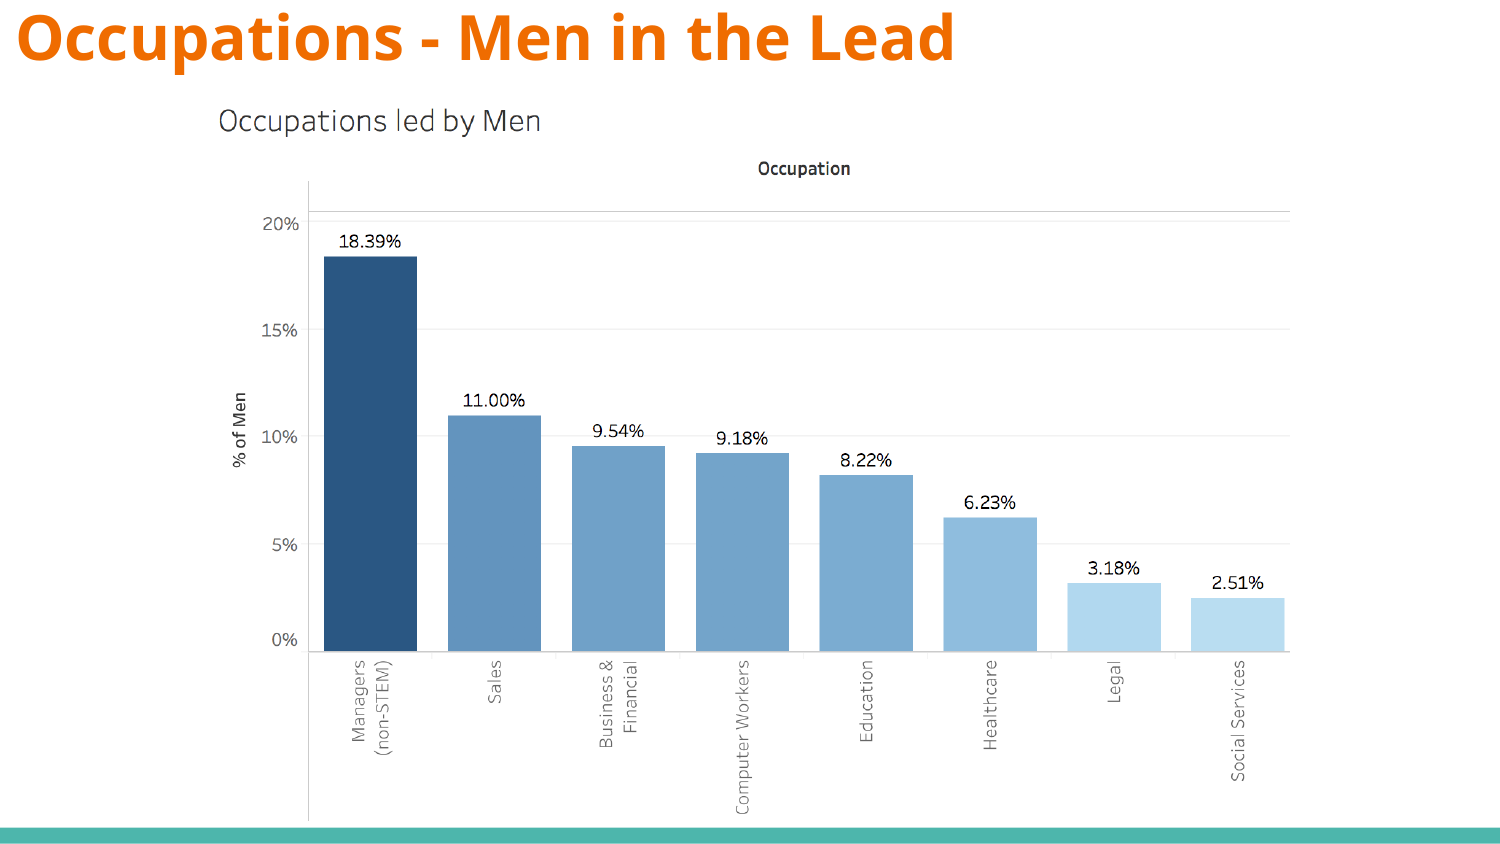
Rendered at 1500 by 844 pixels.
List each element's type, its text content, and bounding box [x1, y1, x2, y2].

picture [210, 97, 1290, 822]
title Occupations - Men in the Lead [0, 0, 1398, 71]
